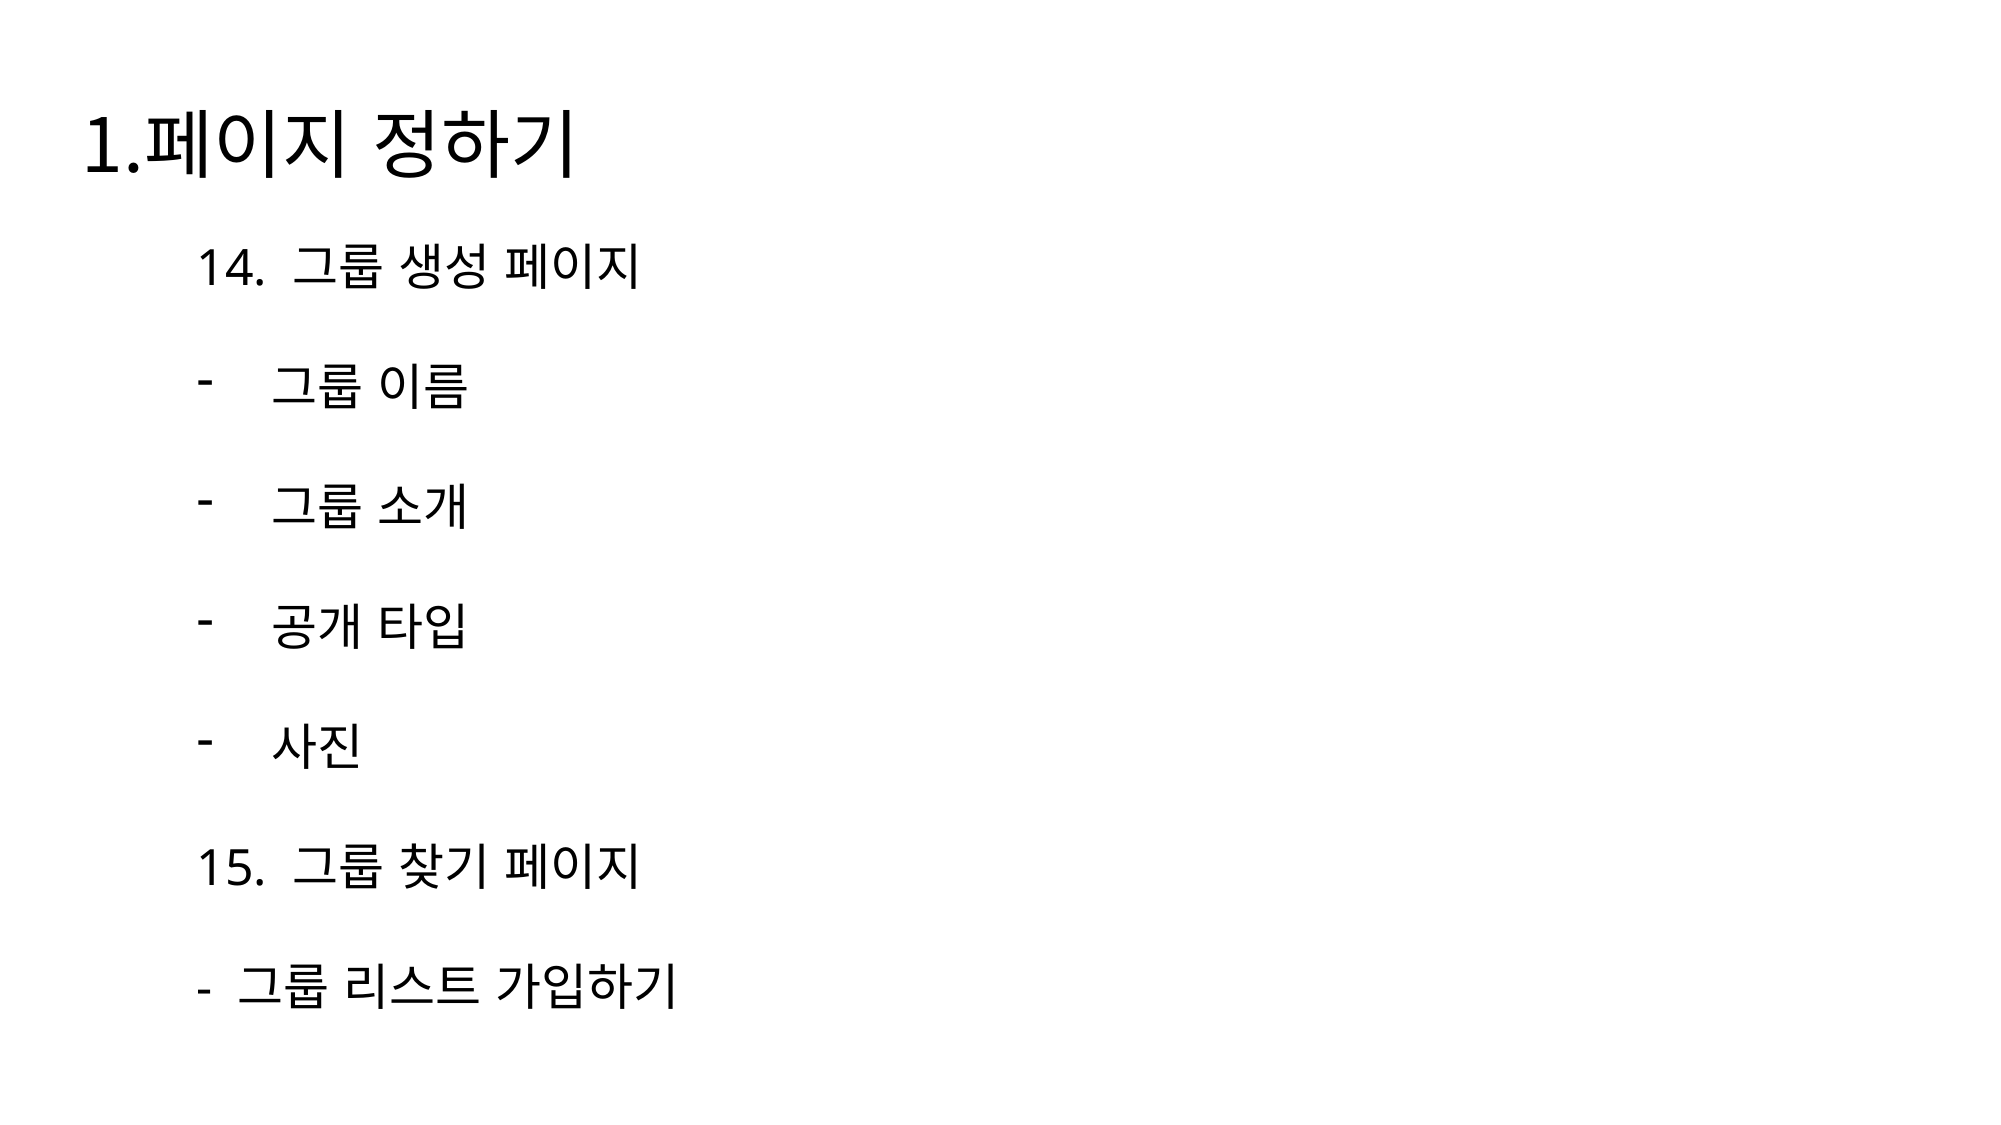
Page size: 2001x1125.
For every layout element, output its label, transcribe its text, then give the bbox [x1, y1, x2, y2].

text_box 페이지 정하기 [67, 0, 1731, 195]
text_box 14. 그룹 생성 페이지 그룹 이름 그룹 소개 공개 타입 사진 15. 그룹 찾기 페이지 - 그룹 리스트 가입하기 [182, 167, 1905, 1023]
